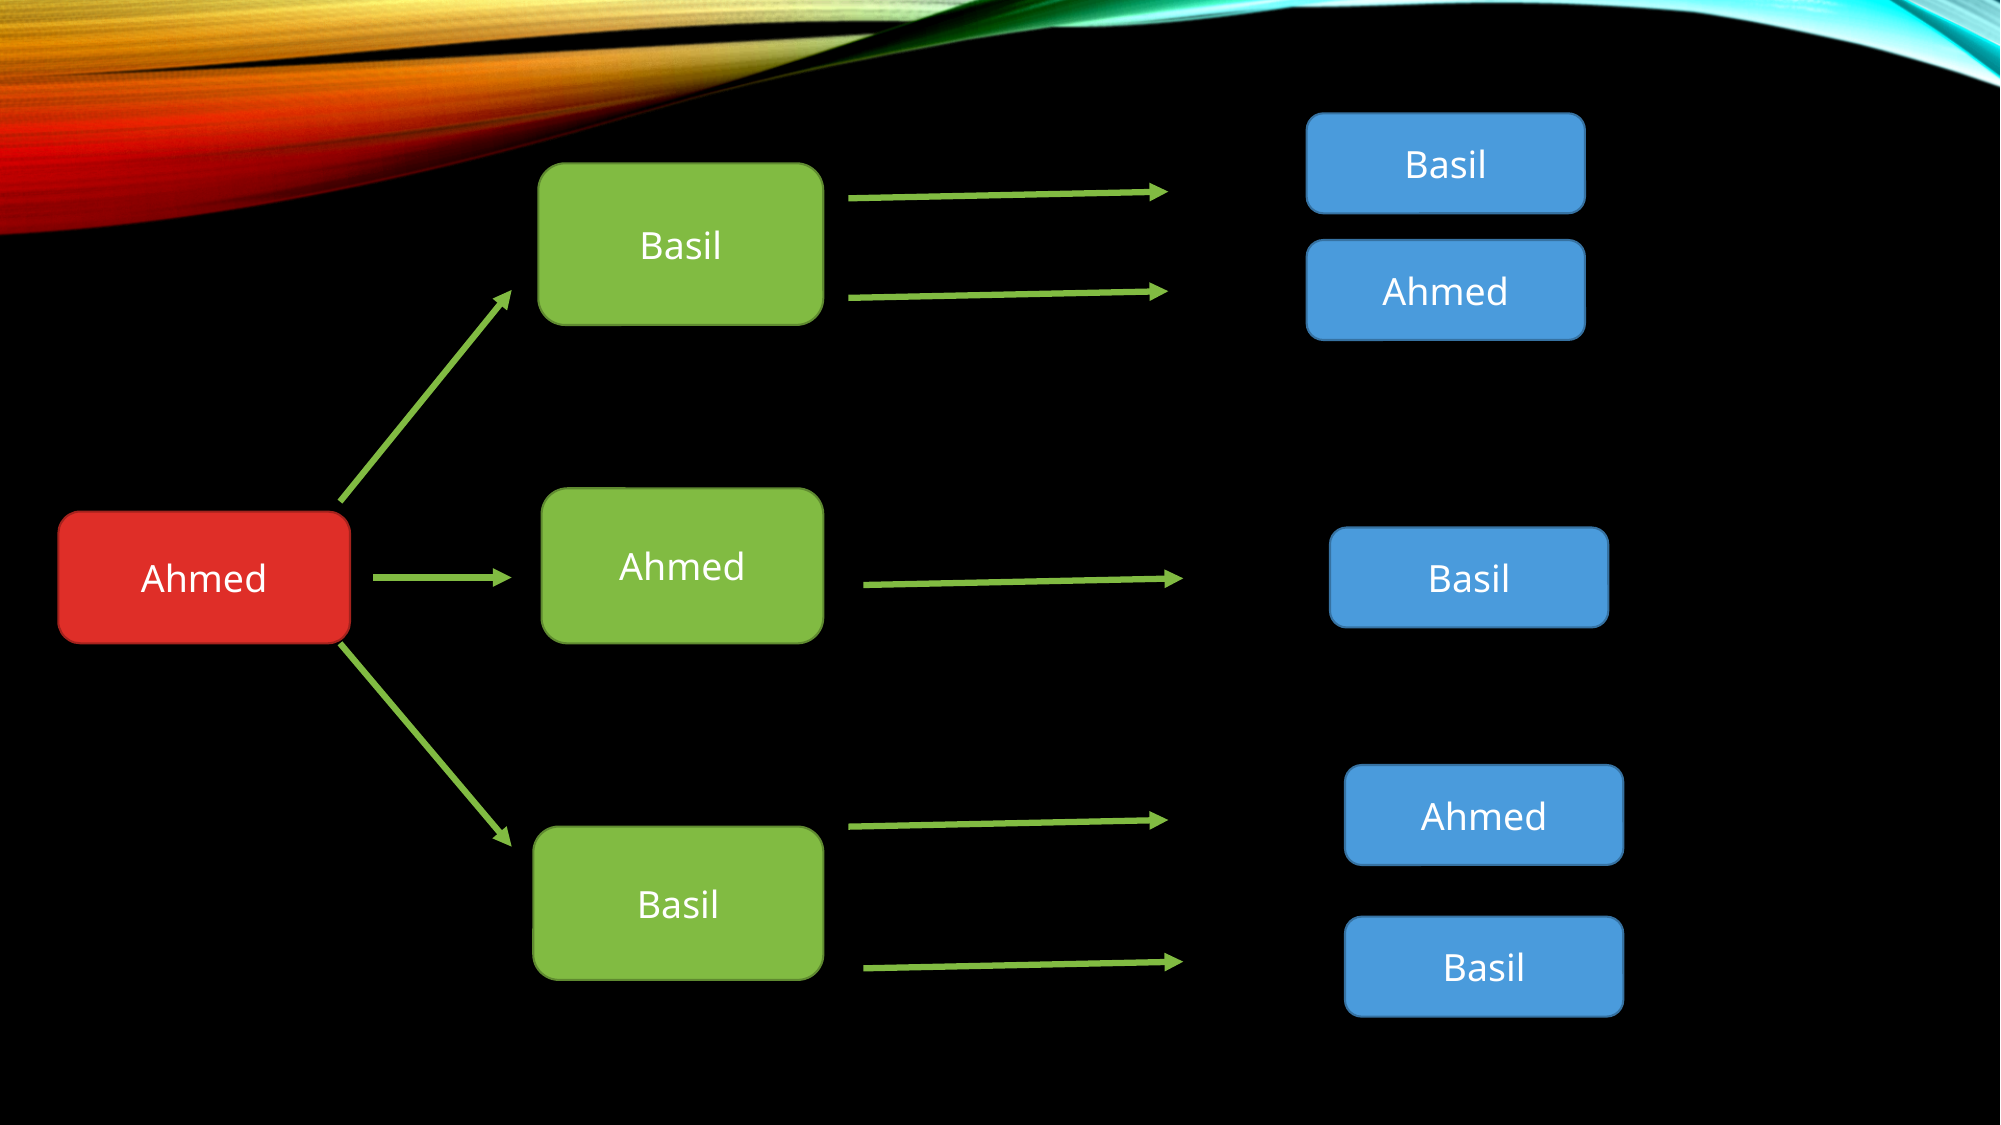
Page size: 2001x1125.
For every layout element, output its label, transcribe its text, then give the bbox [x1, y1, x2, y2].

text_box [863, 961, 1184, 969]
text_box Basil [1305, 112, 1587, 215]
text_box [339, 643, 512, 847]
text_box Basil [537, 162, 825, 327]
text_box Basil [532, 825, 825, 981]
text_box Ahmed [1343, 763, 1625, 867]
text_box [848, 819, 1169, 827]
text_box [339, 289, 512, 502]
text_box Ahmed [540, 487, 825, 645]
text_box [848, 290, 1169, 299]
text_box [848, 191, 1169, 199]
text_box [863, 578, 1184, 586]
text_box Basil [1328, 526, 1610, 629]
picture [0, 0, 2000, 237]
text_box Ahmed [1305, 238, 1587, 342]
text_box Ahmed [57, 510, 352, 645]
text_box Basil [1343, 915, 1625, 1018]
